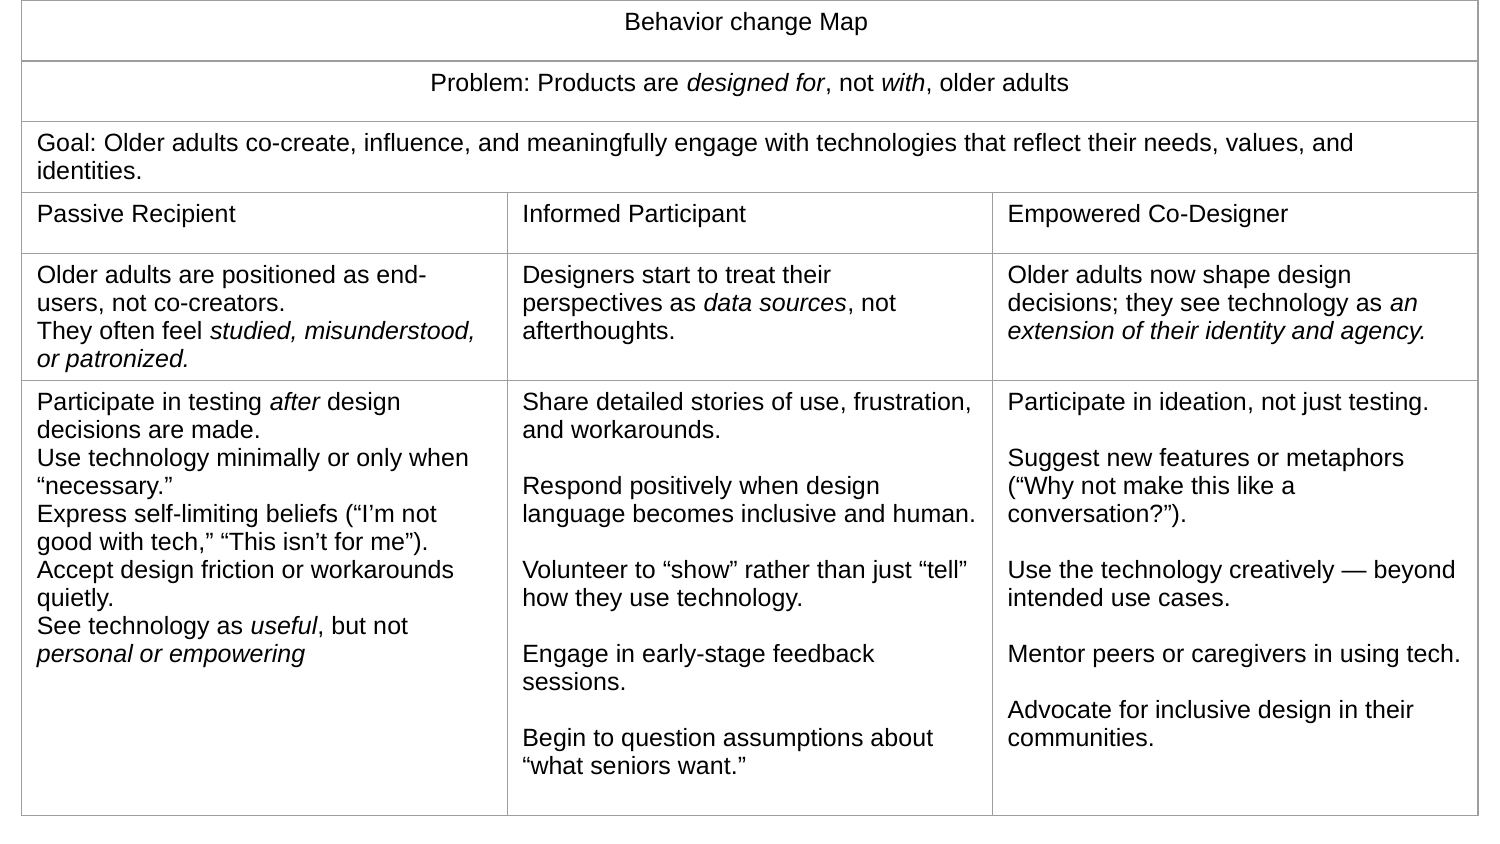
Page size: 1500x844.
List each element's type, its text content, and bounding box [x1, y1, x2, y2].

table_cell Goal: Older adults co-create, influence, and meaningfully engage with technologies that reflect their needs, values, and identities. [22, 122, 1477, 192]
table_cell Older adults now shape design decisions; they see technology as an extension of their identity and agency. [993, 254, 1477, 380]
table_cell Participate in ideation, not just testing. Suggest new features or metaphors (“Why not make this like a conversation?”). Use the technology creatively — beyond intended use cases. Mentor peers or caregivers in using tech. Advocate for inclusive design in their communities. [993, 381, 1477, 815]
table_cell Empowered Co-Designer [993, 193, 1477, 253]
table_cell Passive Recipient [22, 193, 507, 253]
table_header Behavior change Map [22, 1, 1477, 60]
table_cell Older adults are positioned as end-users, not co-creators. They often feel studied, misunderstood, or patronized. [22, 254, 507, 380]
table_cell Informed Participant [508, 193, 992, 253]
table_cell Share detailed stories of use, frustration, and workarounds. Respond positively when design language becomes inclusive and human. Volunteer to “show” rather than just “tell” how they use technology. Engage in early-stage feedback sessions. Begin to question assumptions about “what seniors want.” [508, 381, 992, 815]
table_cell Problem: Products are designed for, not with, older adults [22, 62, 1477, 121]
table_cell Designers start to treat their perspectives as data sources, not afterthoughts. [508, 254, 992, 380]
table_cell Participate in testing after design decisions are made. Use technology minimally or only when “necessary.” Express self-limiting beliefs (“I’m not good with tech,” “This isn’t for me”). Accept design friction or workarounds quietly. See technology as useful, but not personal or empowering [22, 381, 507, 815]
